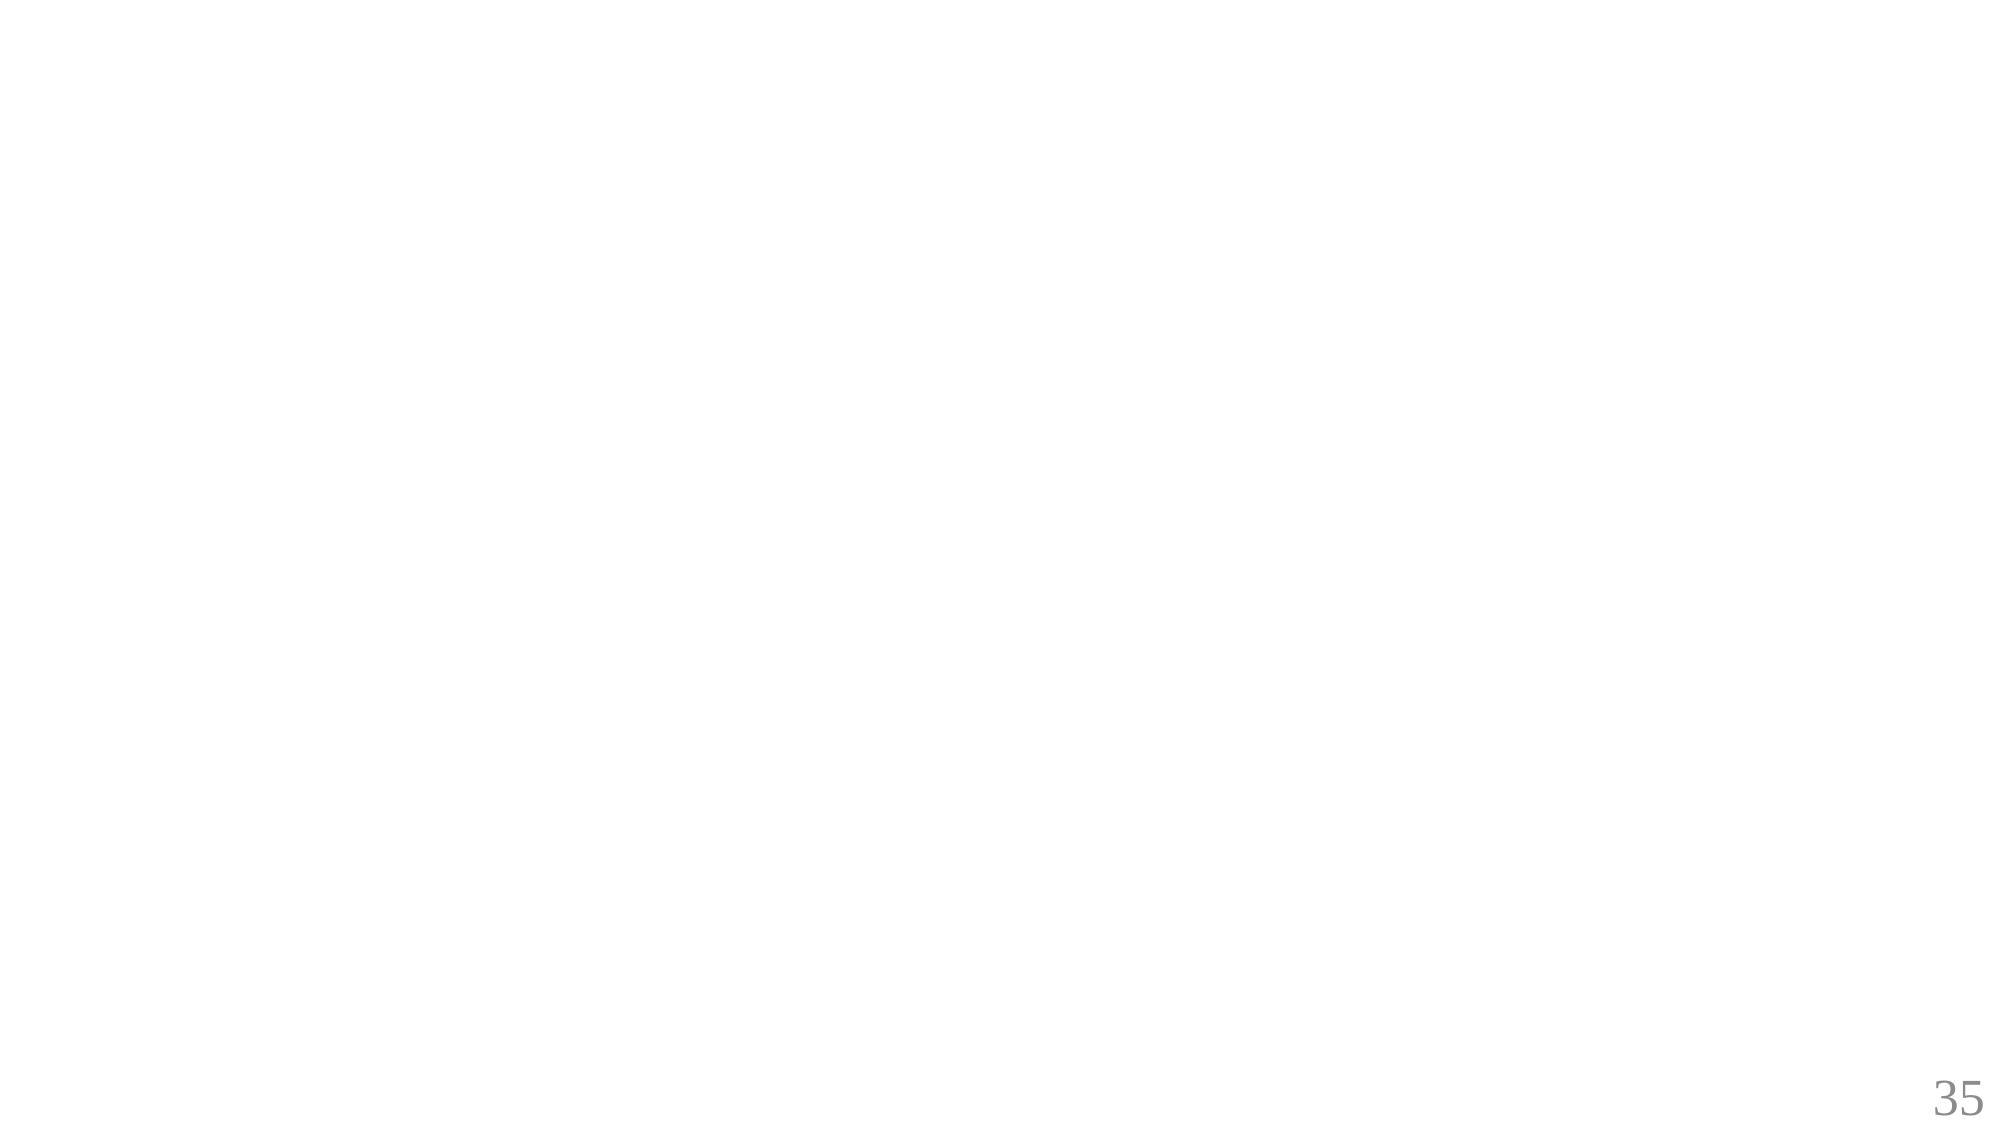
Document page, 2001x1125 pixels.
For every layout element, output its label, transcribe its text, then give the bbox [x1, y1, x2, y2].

slide_number 35 [1550, 1065, 2000, 1125]
